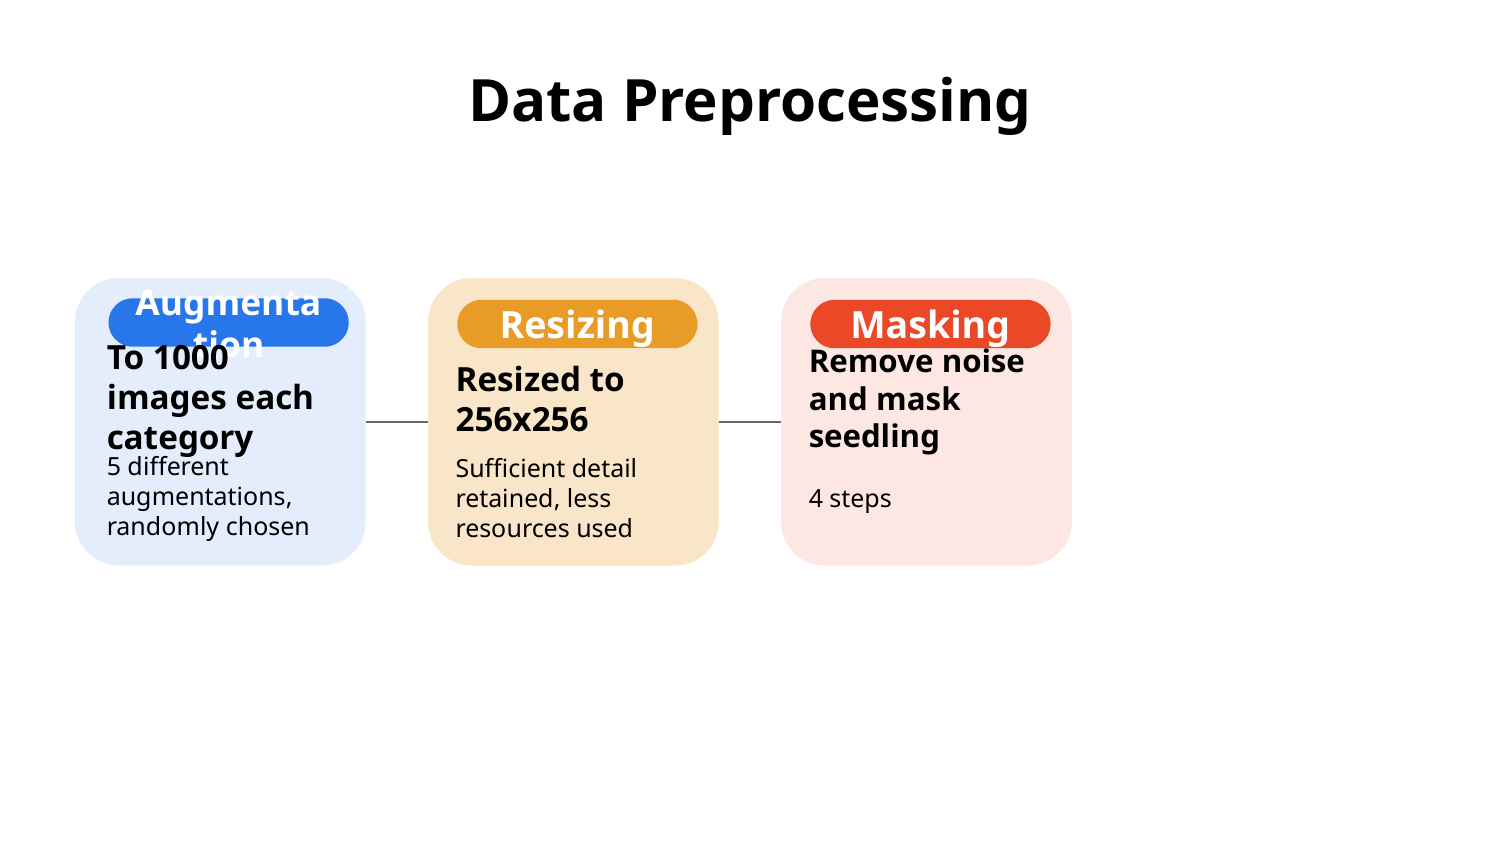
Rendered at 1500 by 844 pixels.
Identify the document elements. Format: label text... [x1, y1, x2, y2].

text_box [440, 299, 698, 548]
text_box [718, 277, 1073, 566]
text_box [74, 278, 366, 566]
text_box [91, 298, 349, 546]
title Data Preprocessing [75, 67, 1425, 129]
text_box [427, 278, 713, 566]
